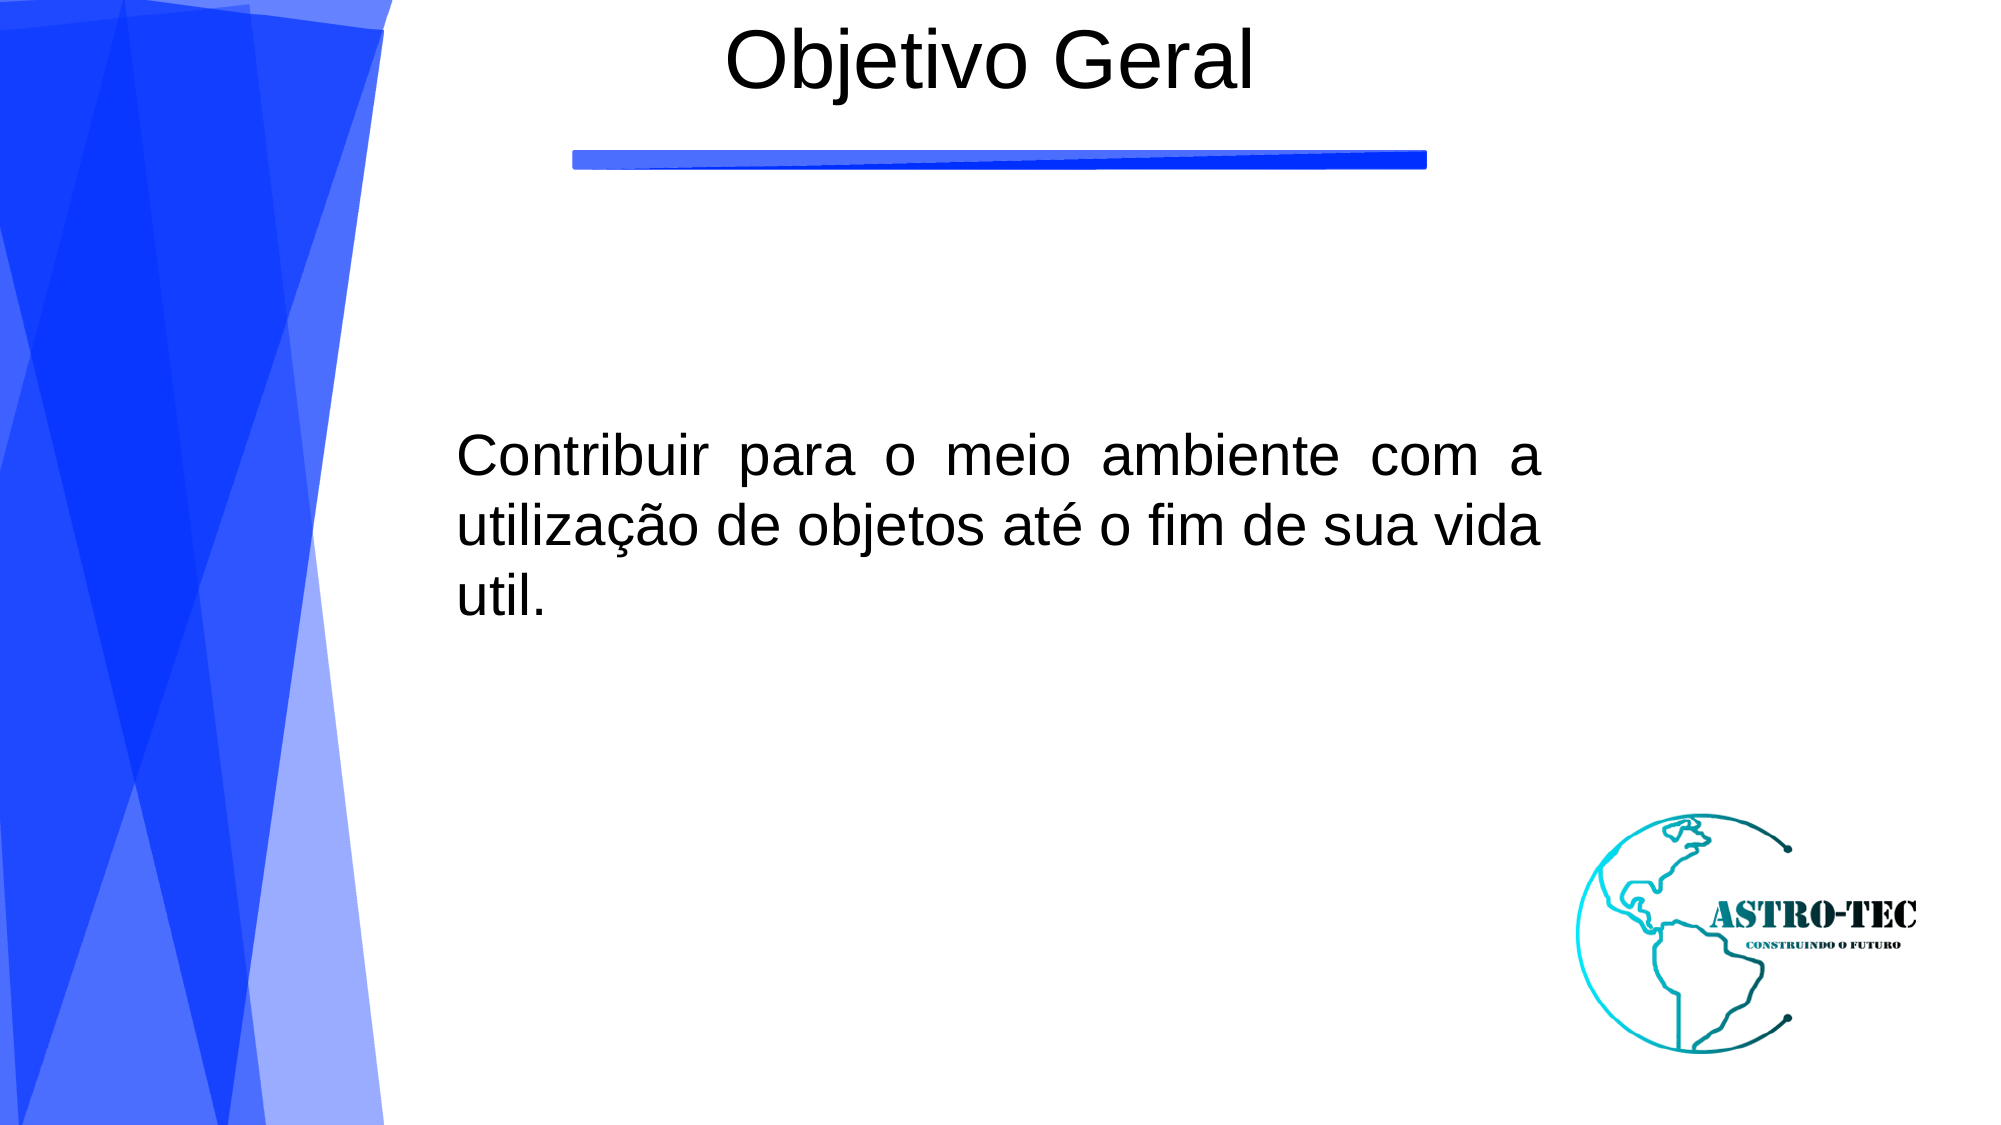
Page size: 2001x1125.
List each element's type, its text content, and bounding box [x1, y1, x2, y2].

text_box Objetivo Geral [709, 0, 1277, 113]
text_box Contribuir para o meio ambiente com a utilização de objetos até o fim de sua vida util. [442, 409, 1558, 635]
picture [0, 0, 2001, 1125]
